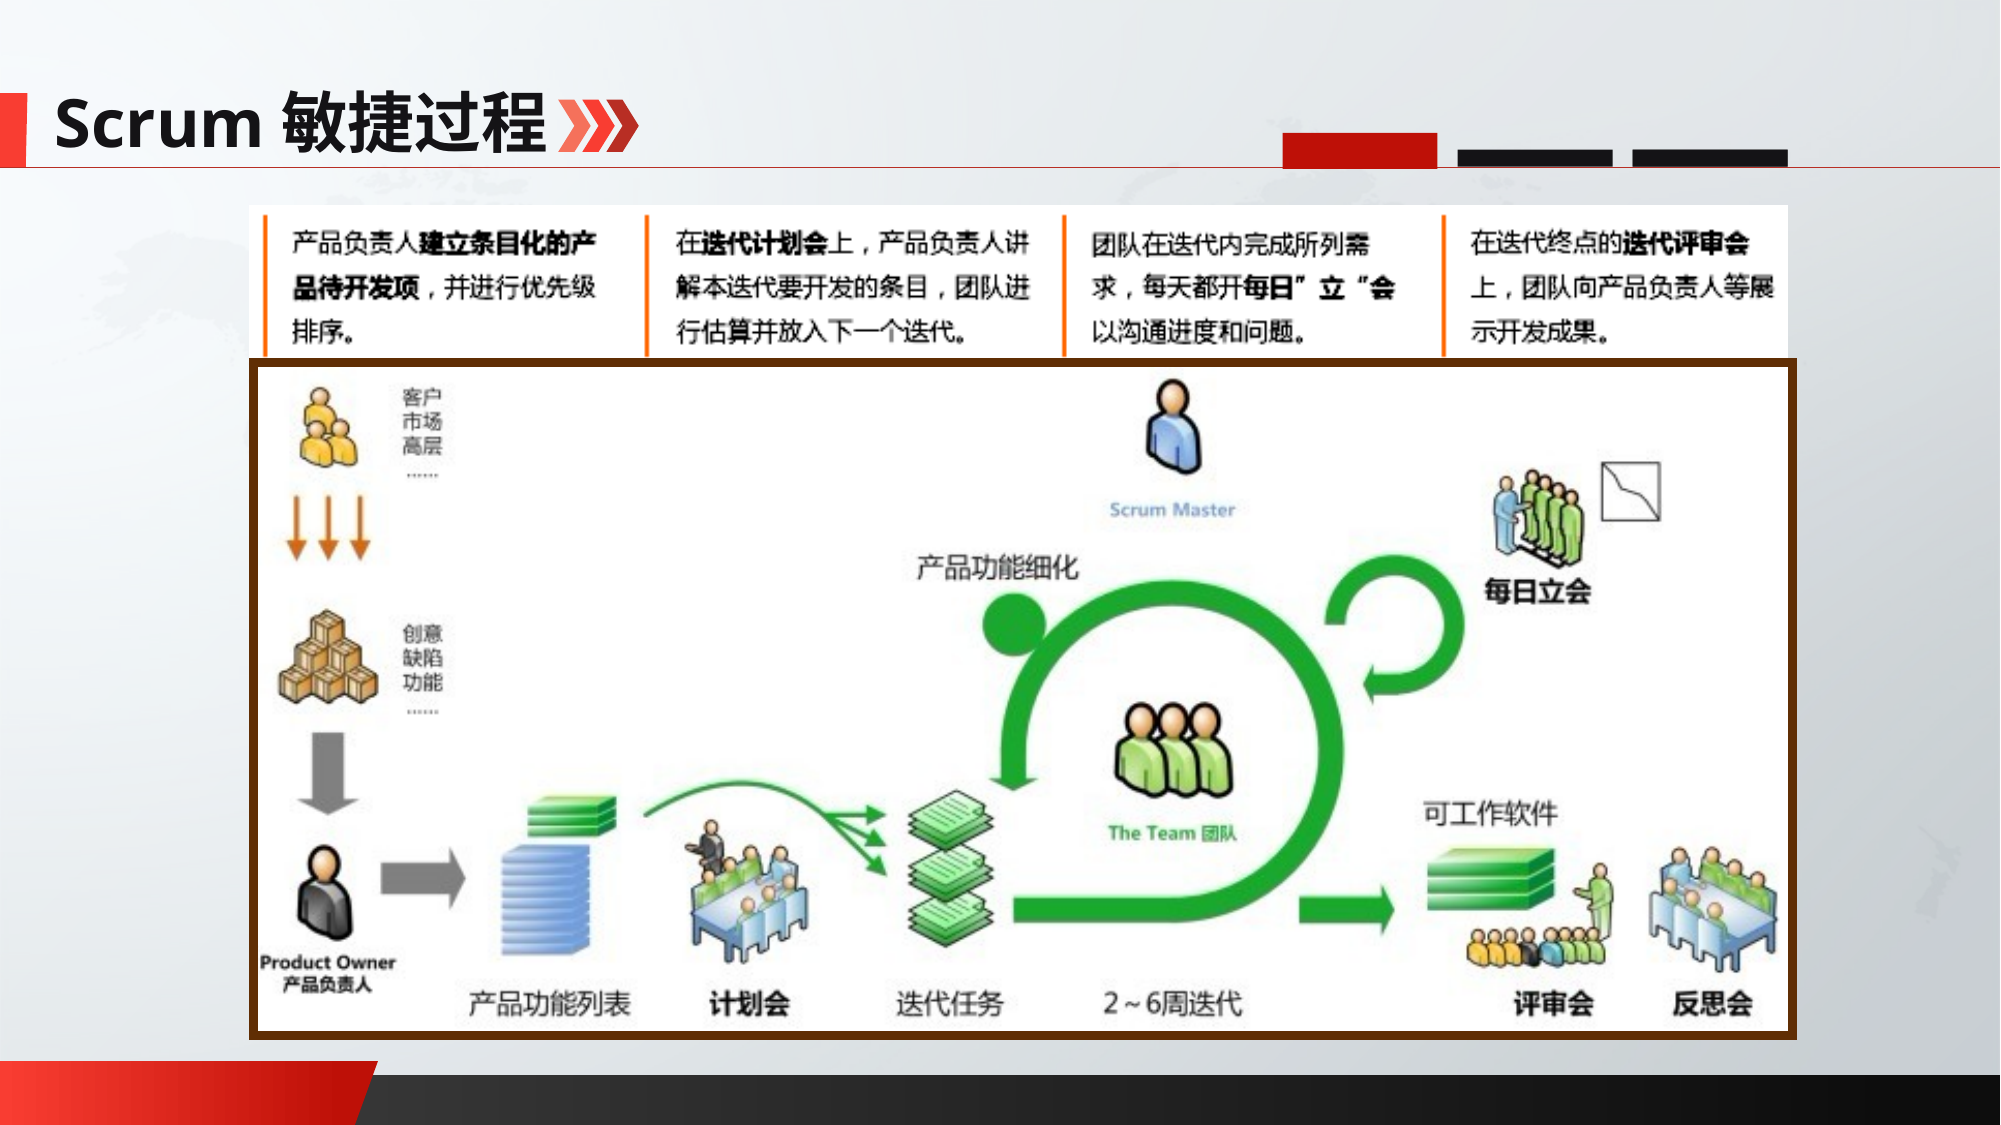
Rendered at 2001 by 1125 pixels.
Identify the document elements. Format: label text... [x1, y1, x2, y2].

text_box [1457, 149, 1614, 167]
text_box [1632, 149, 1789, 167]
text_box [558, 99, 639, 152]
picture [249, 205, 1788, 1032]
text_box Scrum敏捷过程 [40, 73, 564, 167]
text_box [1281, 132, 1438, 167]
